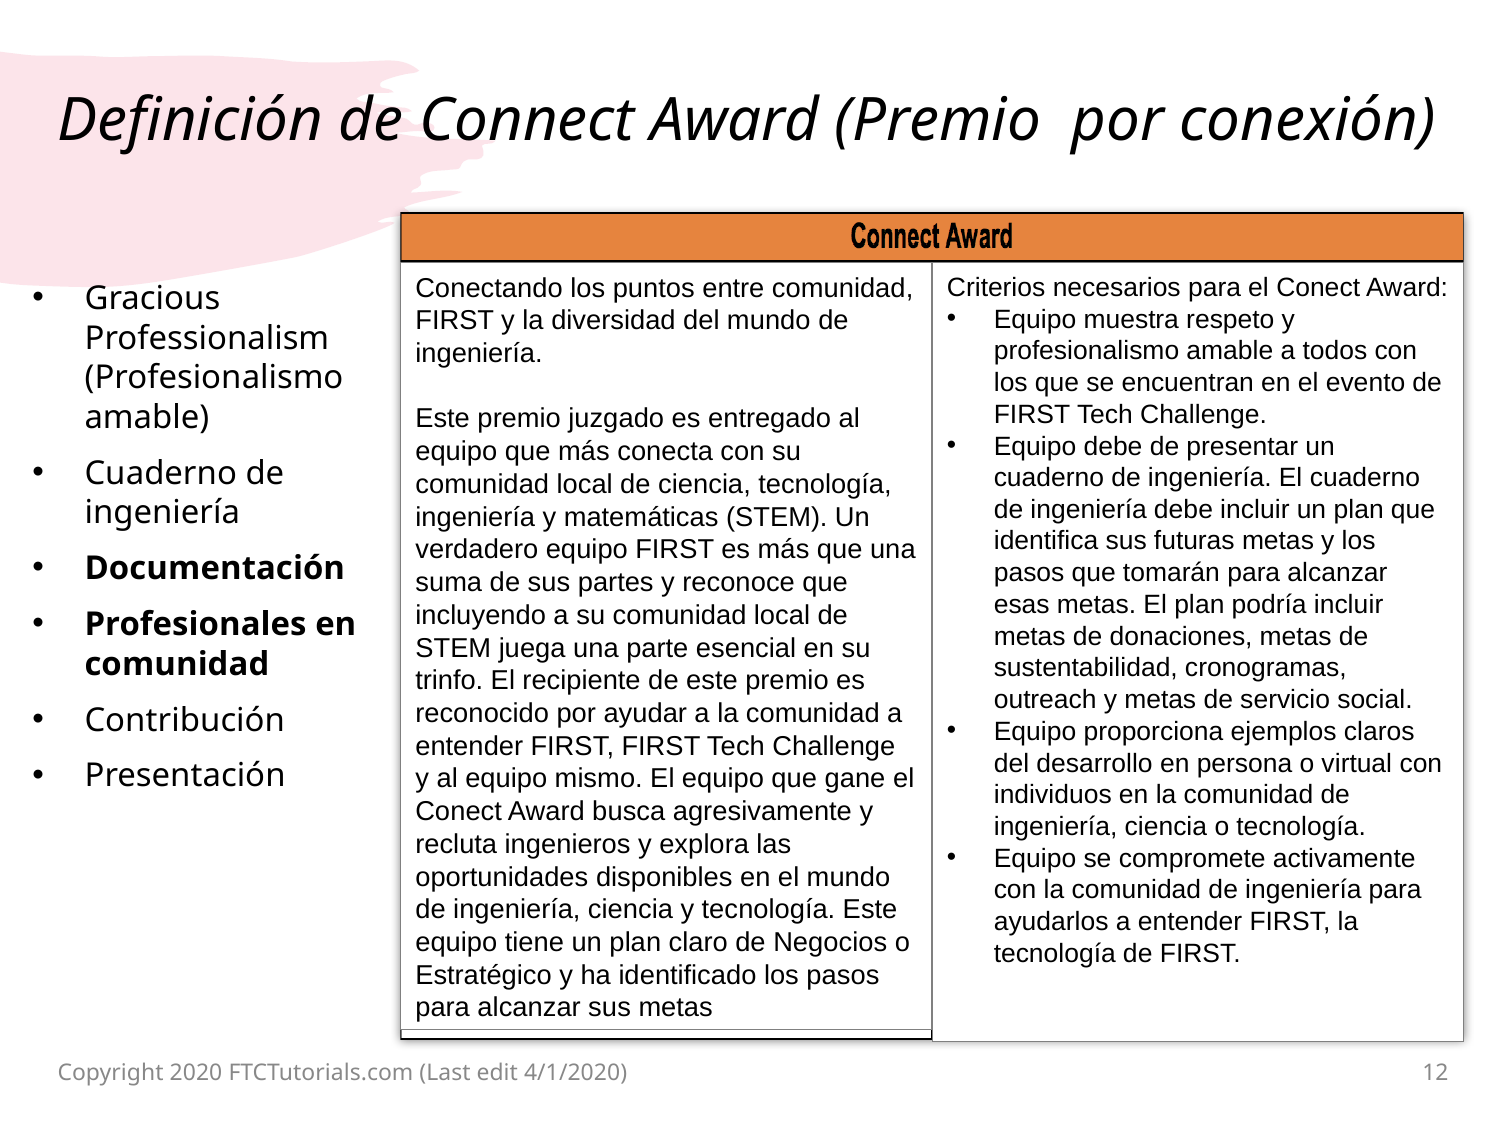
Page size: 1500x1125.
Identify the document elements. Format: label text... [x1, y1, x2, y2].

list Gracious Professionalism (Profesionalismo amable) Cuaderno de ingeniería Documentación Profesionales en comunidad Contribución Presentación [0, 269, 393, 808]
footer Copyright 2020 FTCTutorials.com (Last edit 4/1/2020) [42, 1042, 718, 1103]
picture [400, 212, 1464, 1040]
slide_number 12 [1378, 1048, 1464, 1103]
title Definición de Connect Award (Premio por conexión) [42, 59, 1464, 182]
